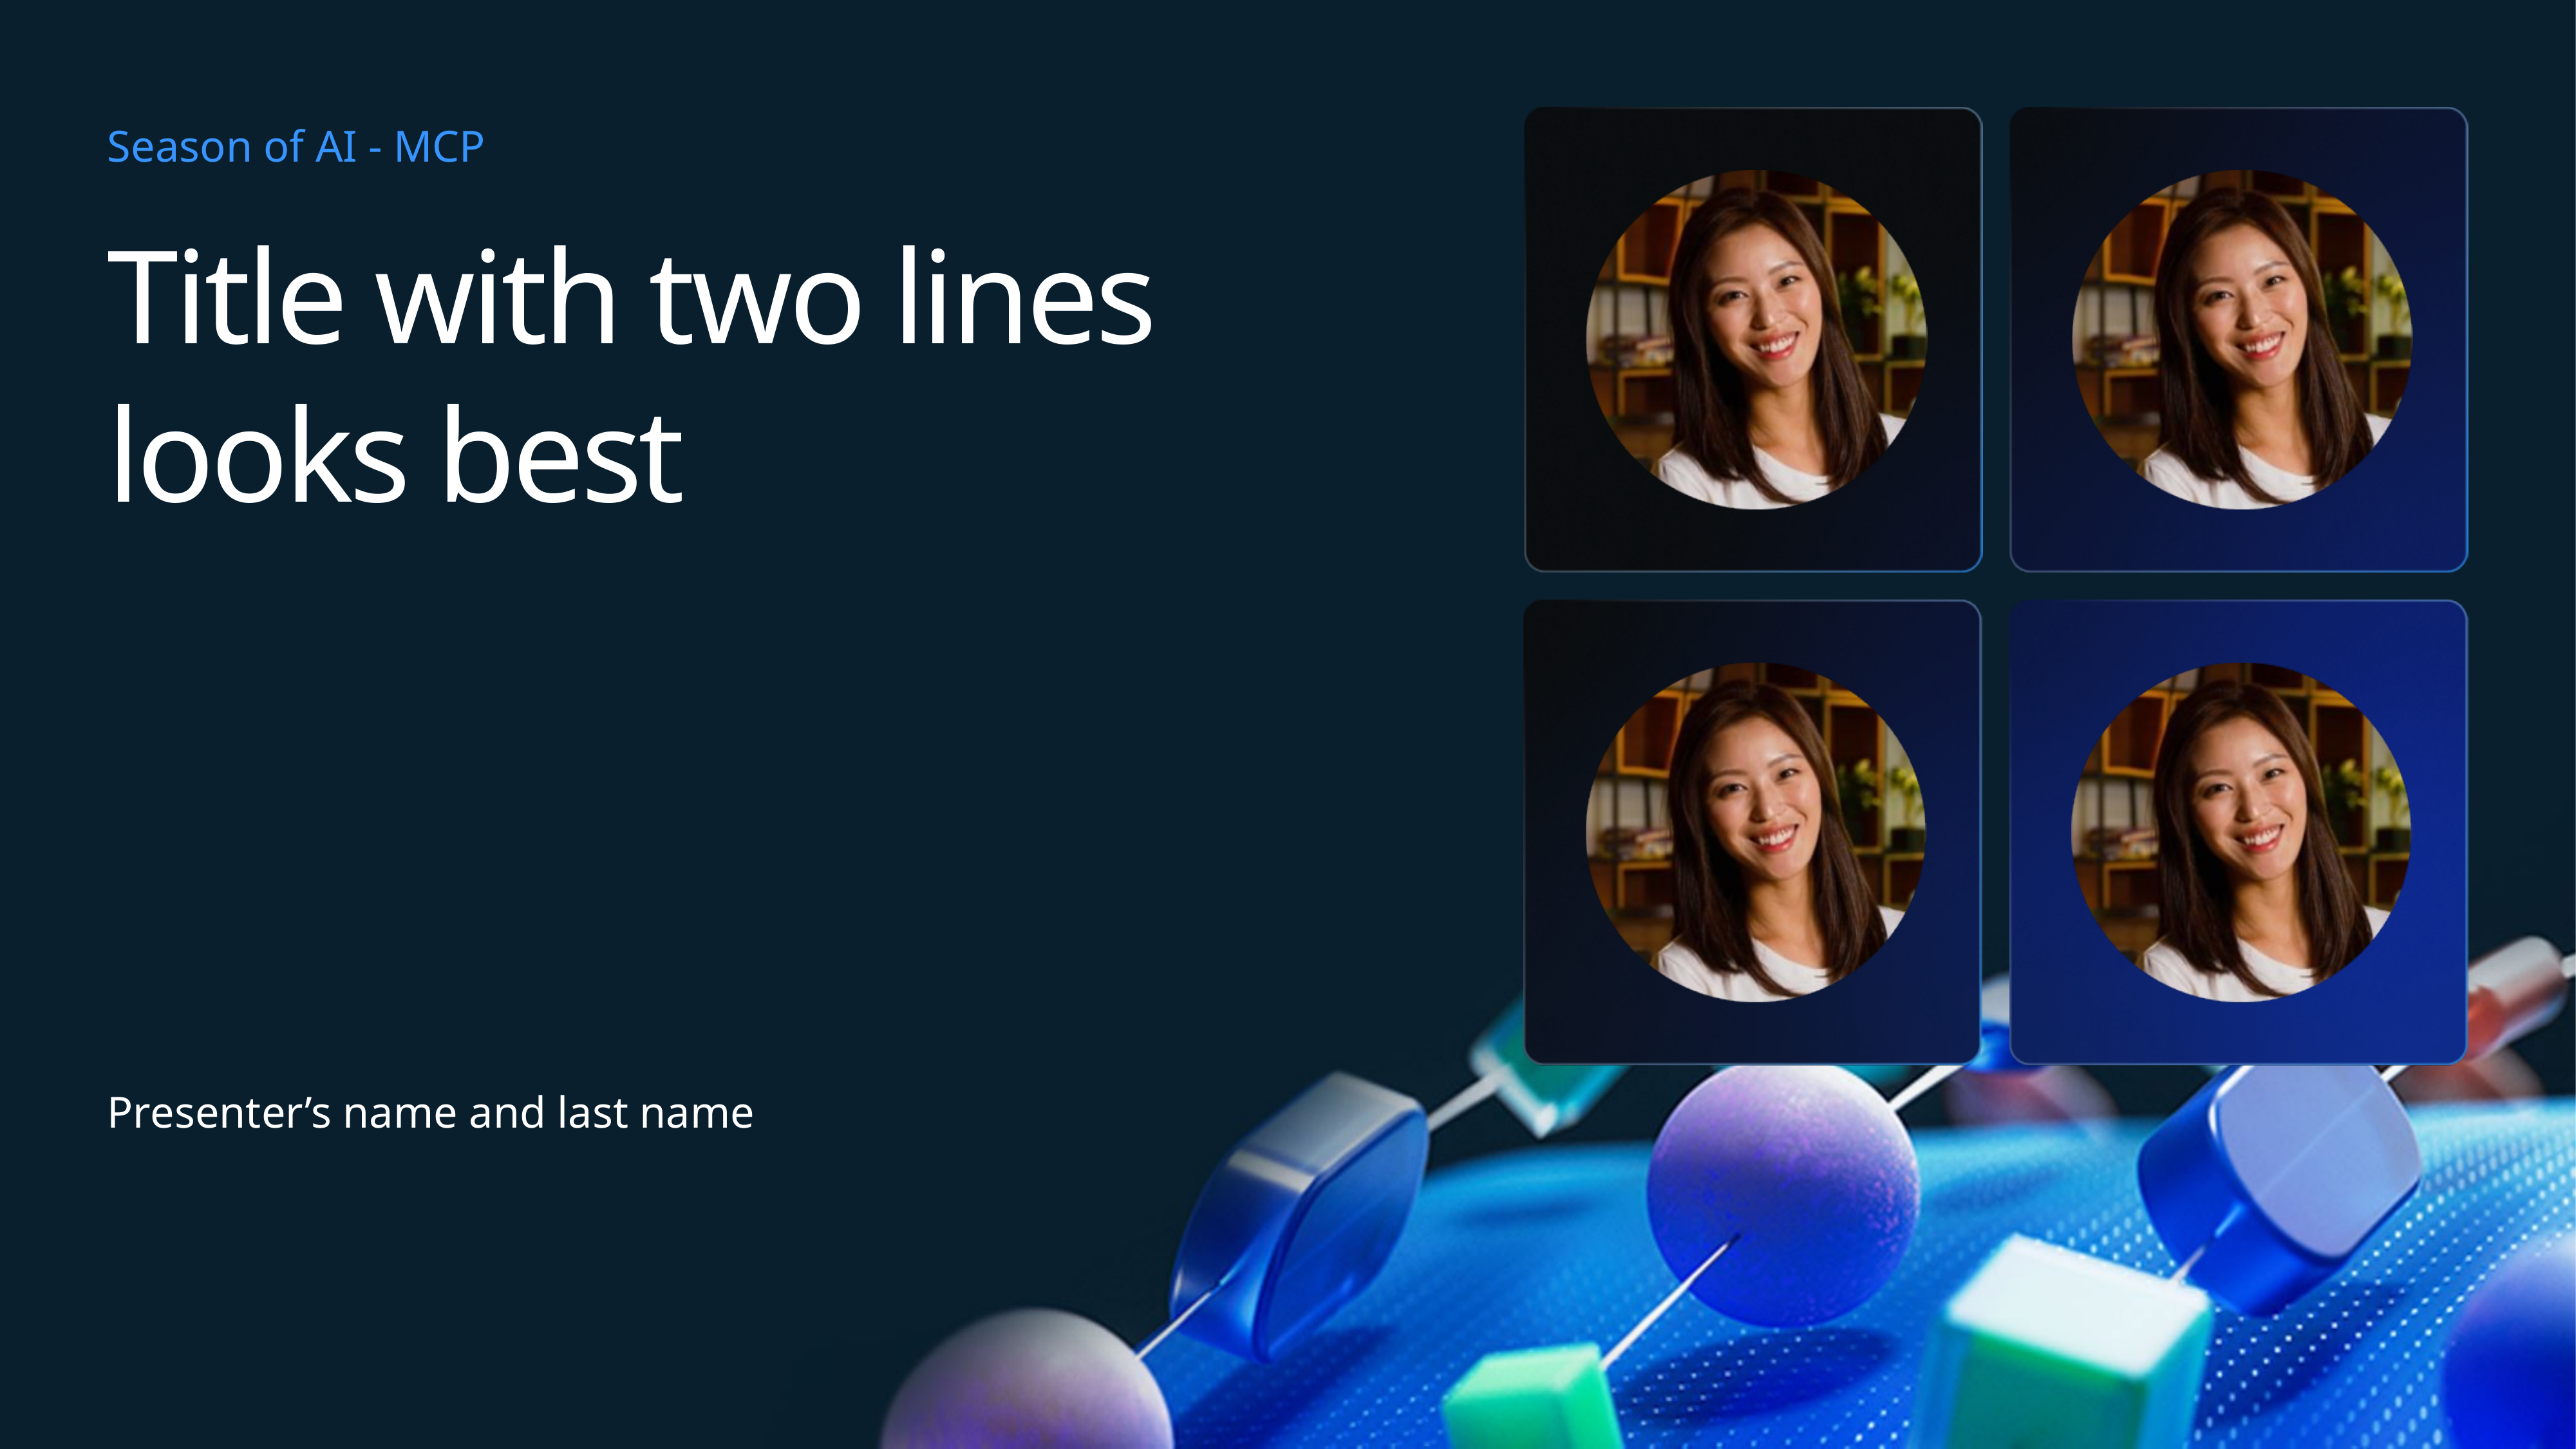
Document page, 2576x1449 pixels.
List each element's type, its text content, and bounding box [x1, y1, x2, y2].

picture [0, 0, 2576, 1449]
text_box Season of AI - MCP [107, 107, 675, 185]
text_box Title with two lines looks best [107, 211, 1443, 929]
text_box Presenter’s name and last name [107, 1073, 1044, 1208]
